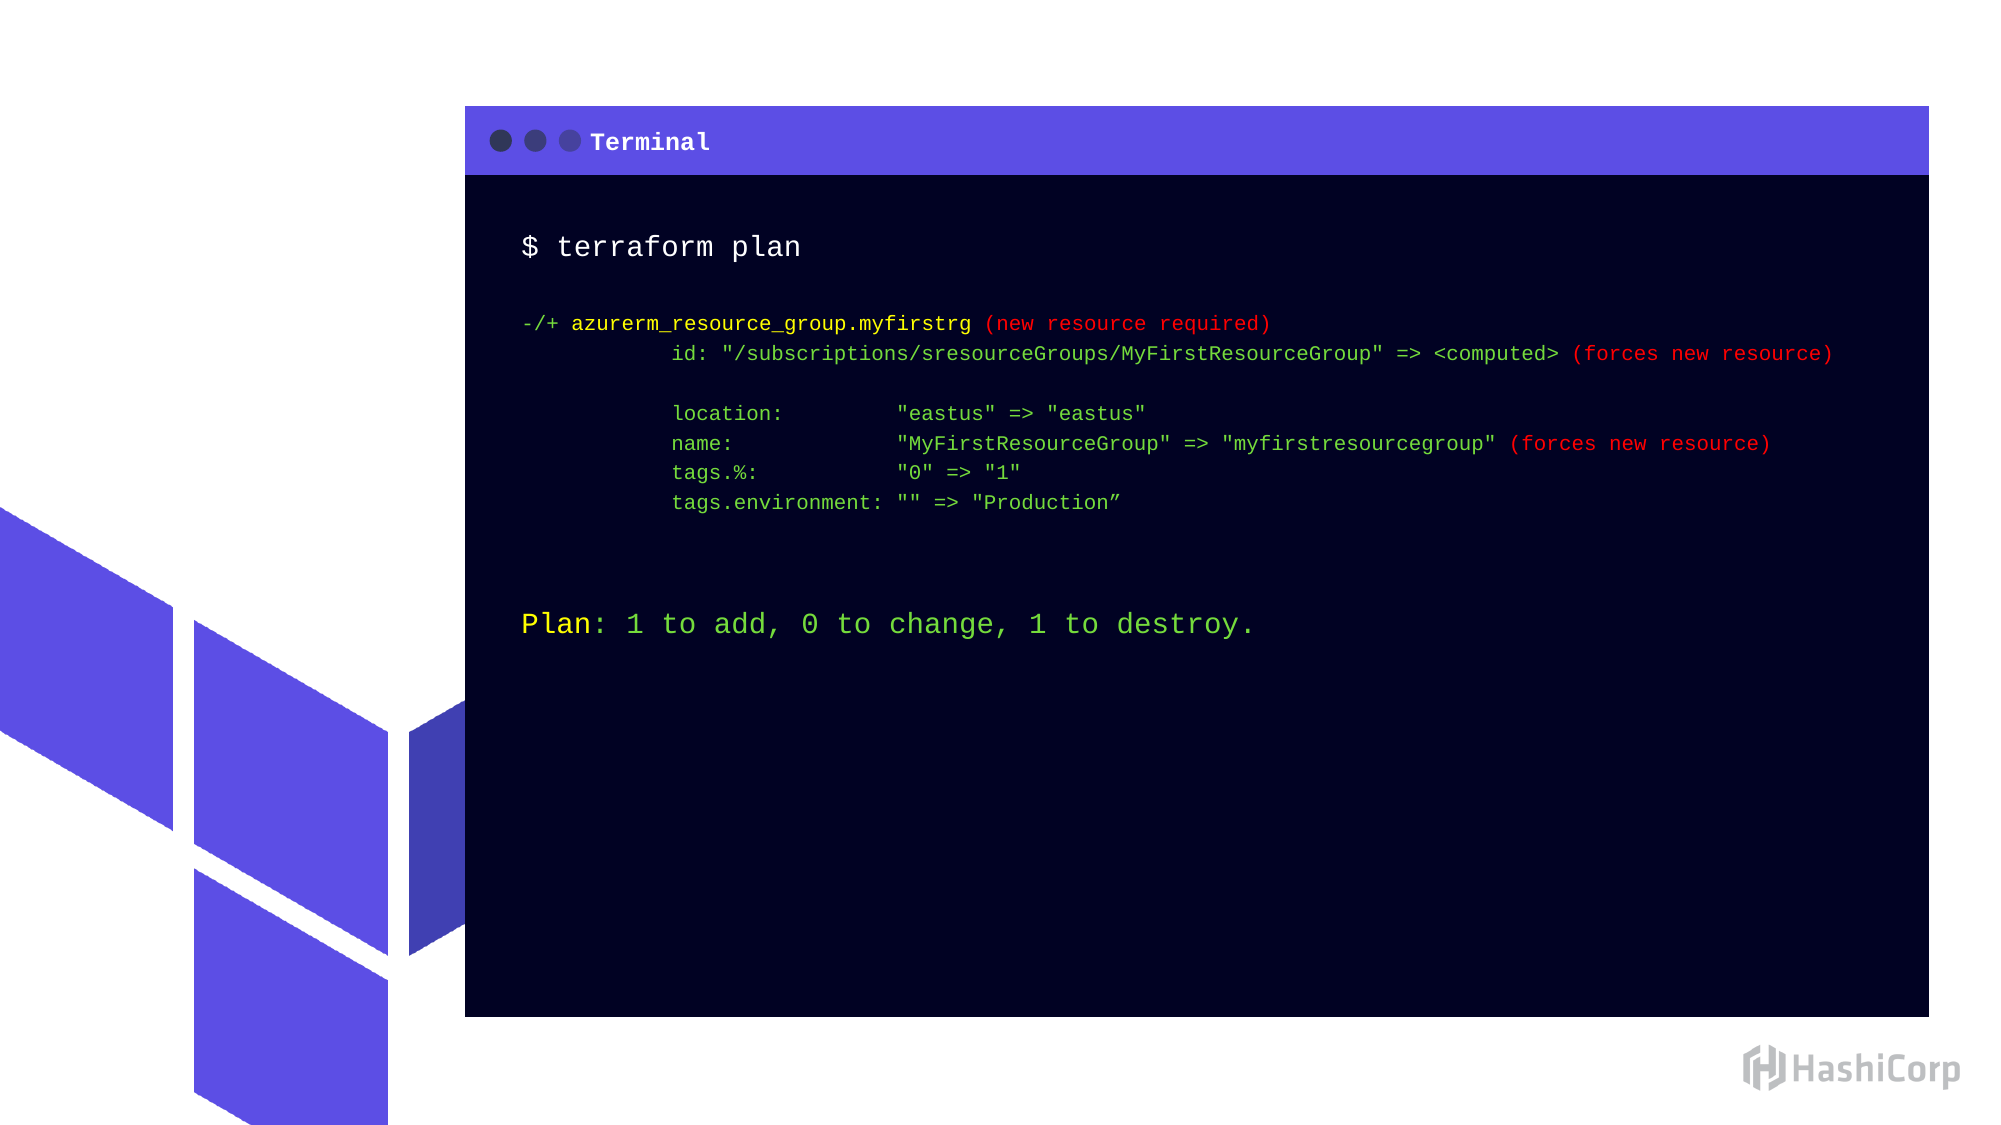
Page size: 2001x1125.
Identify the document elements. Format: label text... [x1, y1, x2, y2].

picture [0, 493, 605, 1125]
list $ terraform plan -/+ azurerm_resource_group.myfirstrg (new resource required) id: "/subscriptions/sresourceGroups/MyFirstResourceGroup" => <computed> (forces new resource) location: "eastus" => "eastus" name: "MyFirstResourceGroup" => "myfirstresourcegroup" (forces new resource) tags.%: "0" => "1" tags.environment: "" => "Production” Plan: 1 to add, 0 to change, 1 to destroy. [512, 211, 1882, 624]
